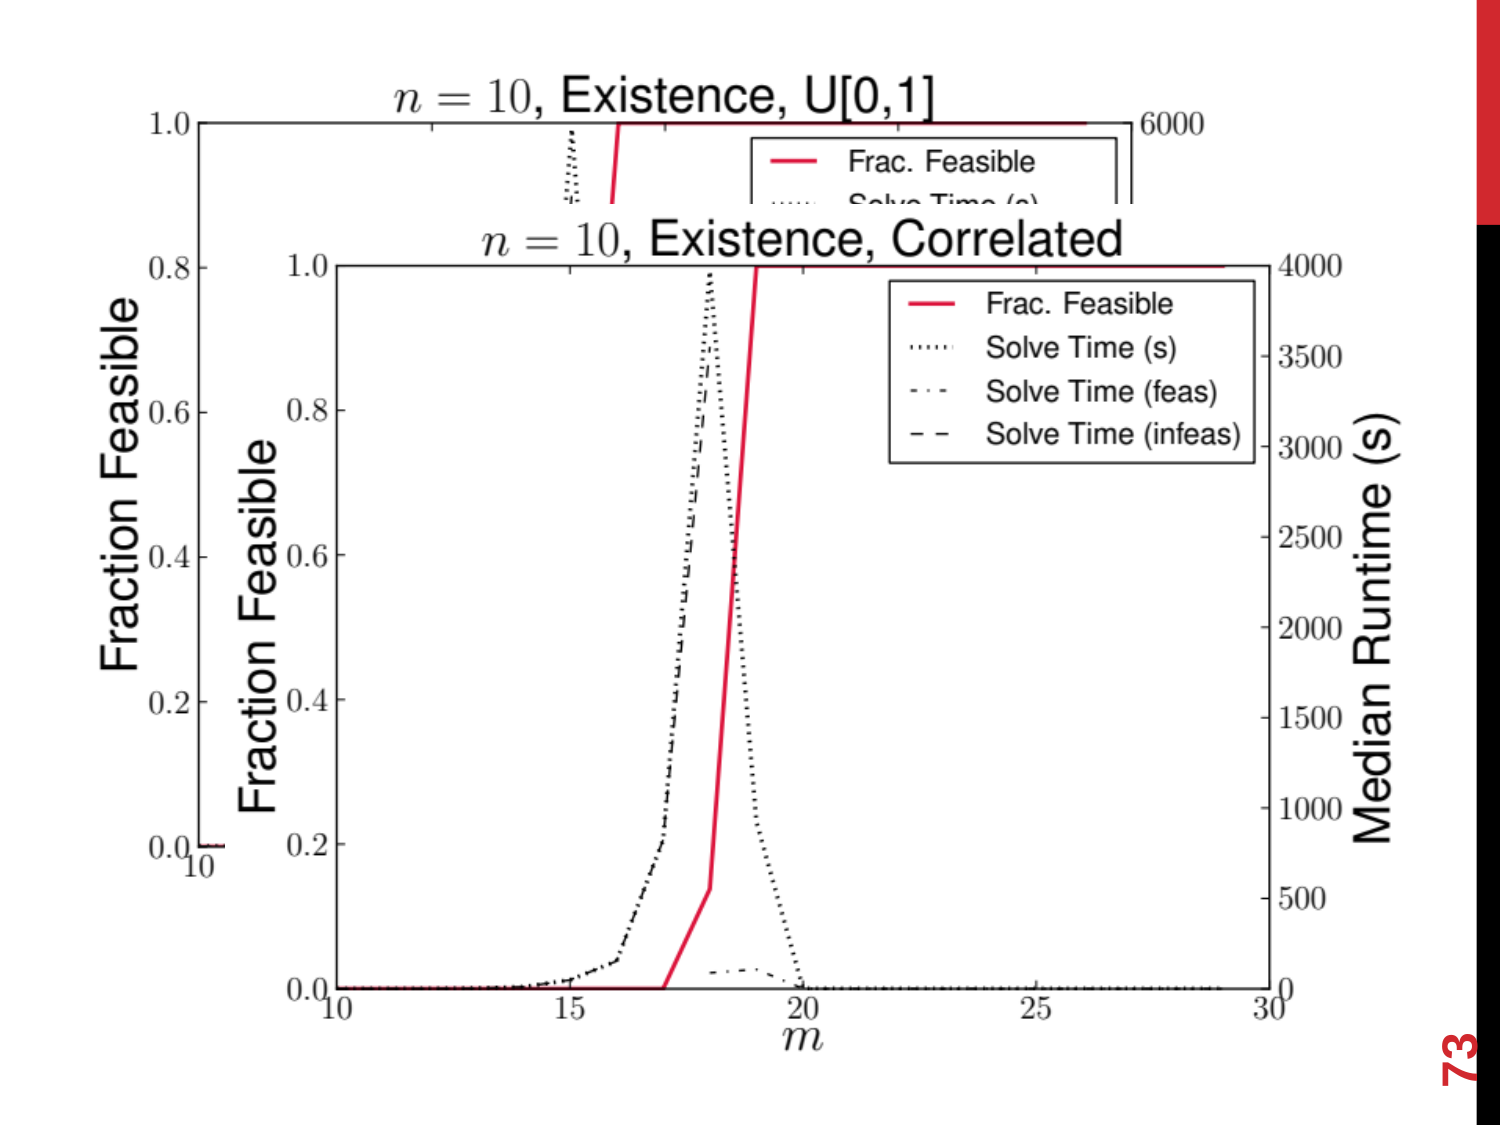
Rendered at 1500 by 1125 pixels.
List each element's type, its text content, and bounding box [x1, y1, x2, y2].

picture [86, 61, 1413, 1063]
slide_number 73 [1427, 887, 1488, 1104]
